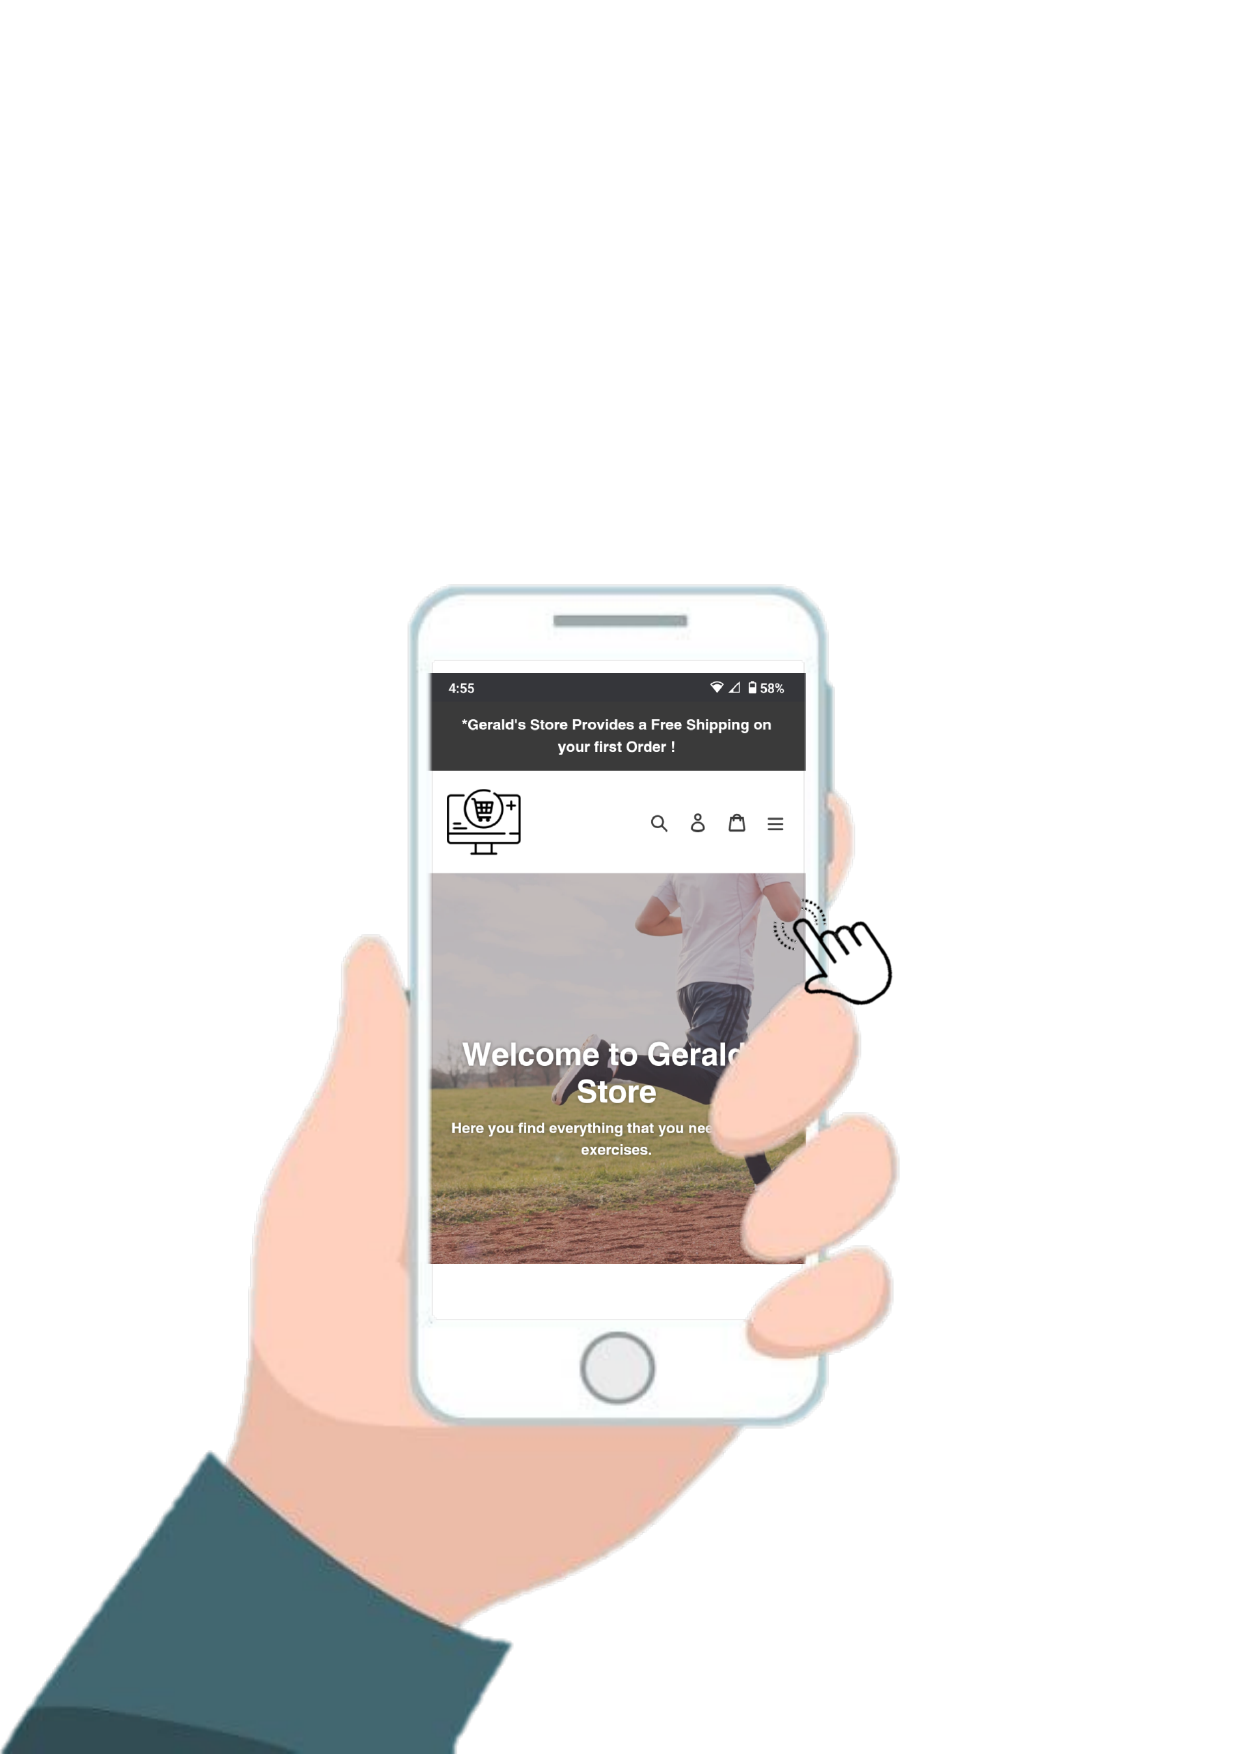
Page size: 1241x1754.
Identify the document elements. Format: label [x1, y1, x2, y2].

picture [0, 444, 1241, 1754]
